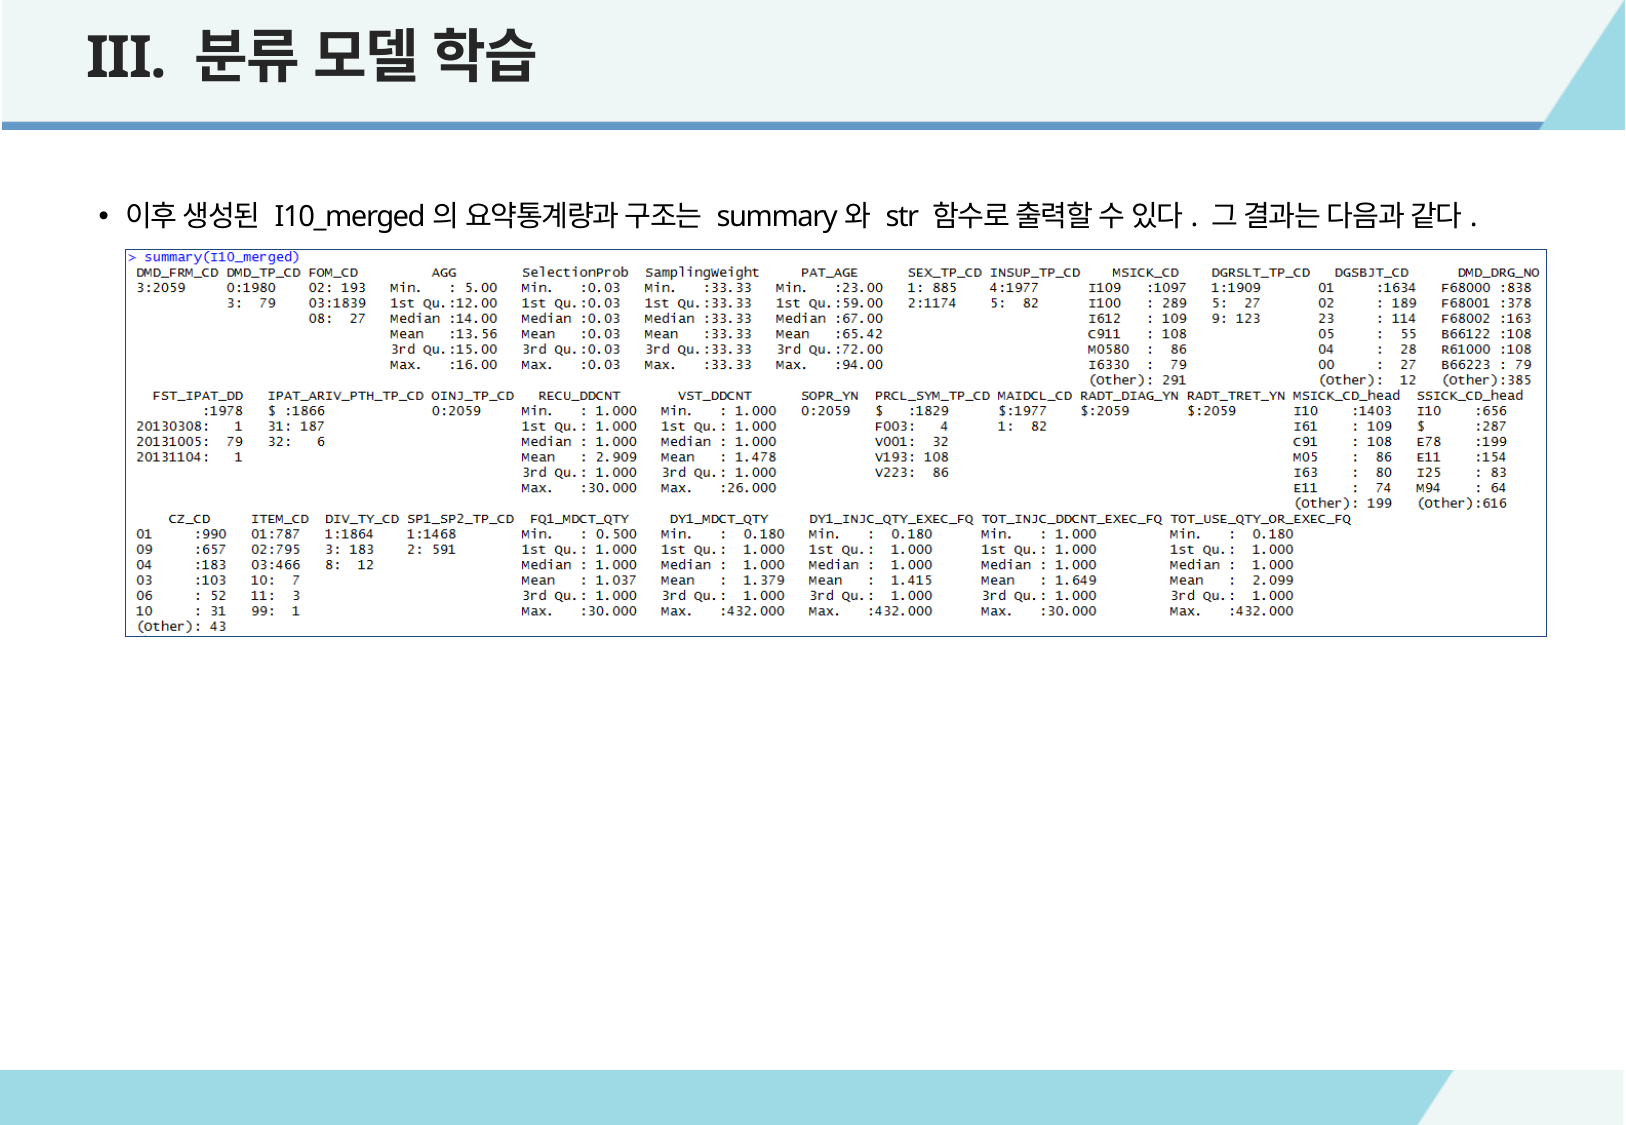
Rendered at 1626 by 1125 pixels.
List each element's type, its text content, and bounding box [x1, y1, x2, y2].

picture [0, 1070, 1625, 1125]
text_box 이후 생성된 I10_merged의 요약통계량과 구조는 summary와 str 함수로 출력할 수 있다. 그 결과는 다음과 같다. [83, 172, 1569, 240]
picture [125, 249, 1547, 637]
picture [2, 0, 1625, 130]
text_box III. 분류 모델 학습 [80, 7, 1356, 102]
